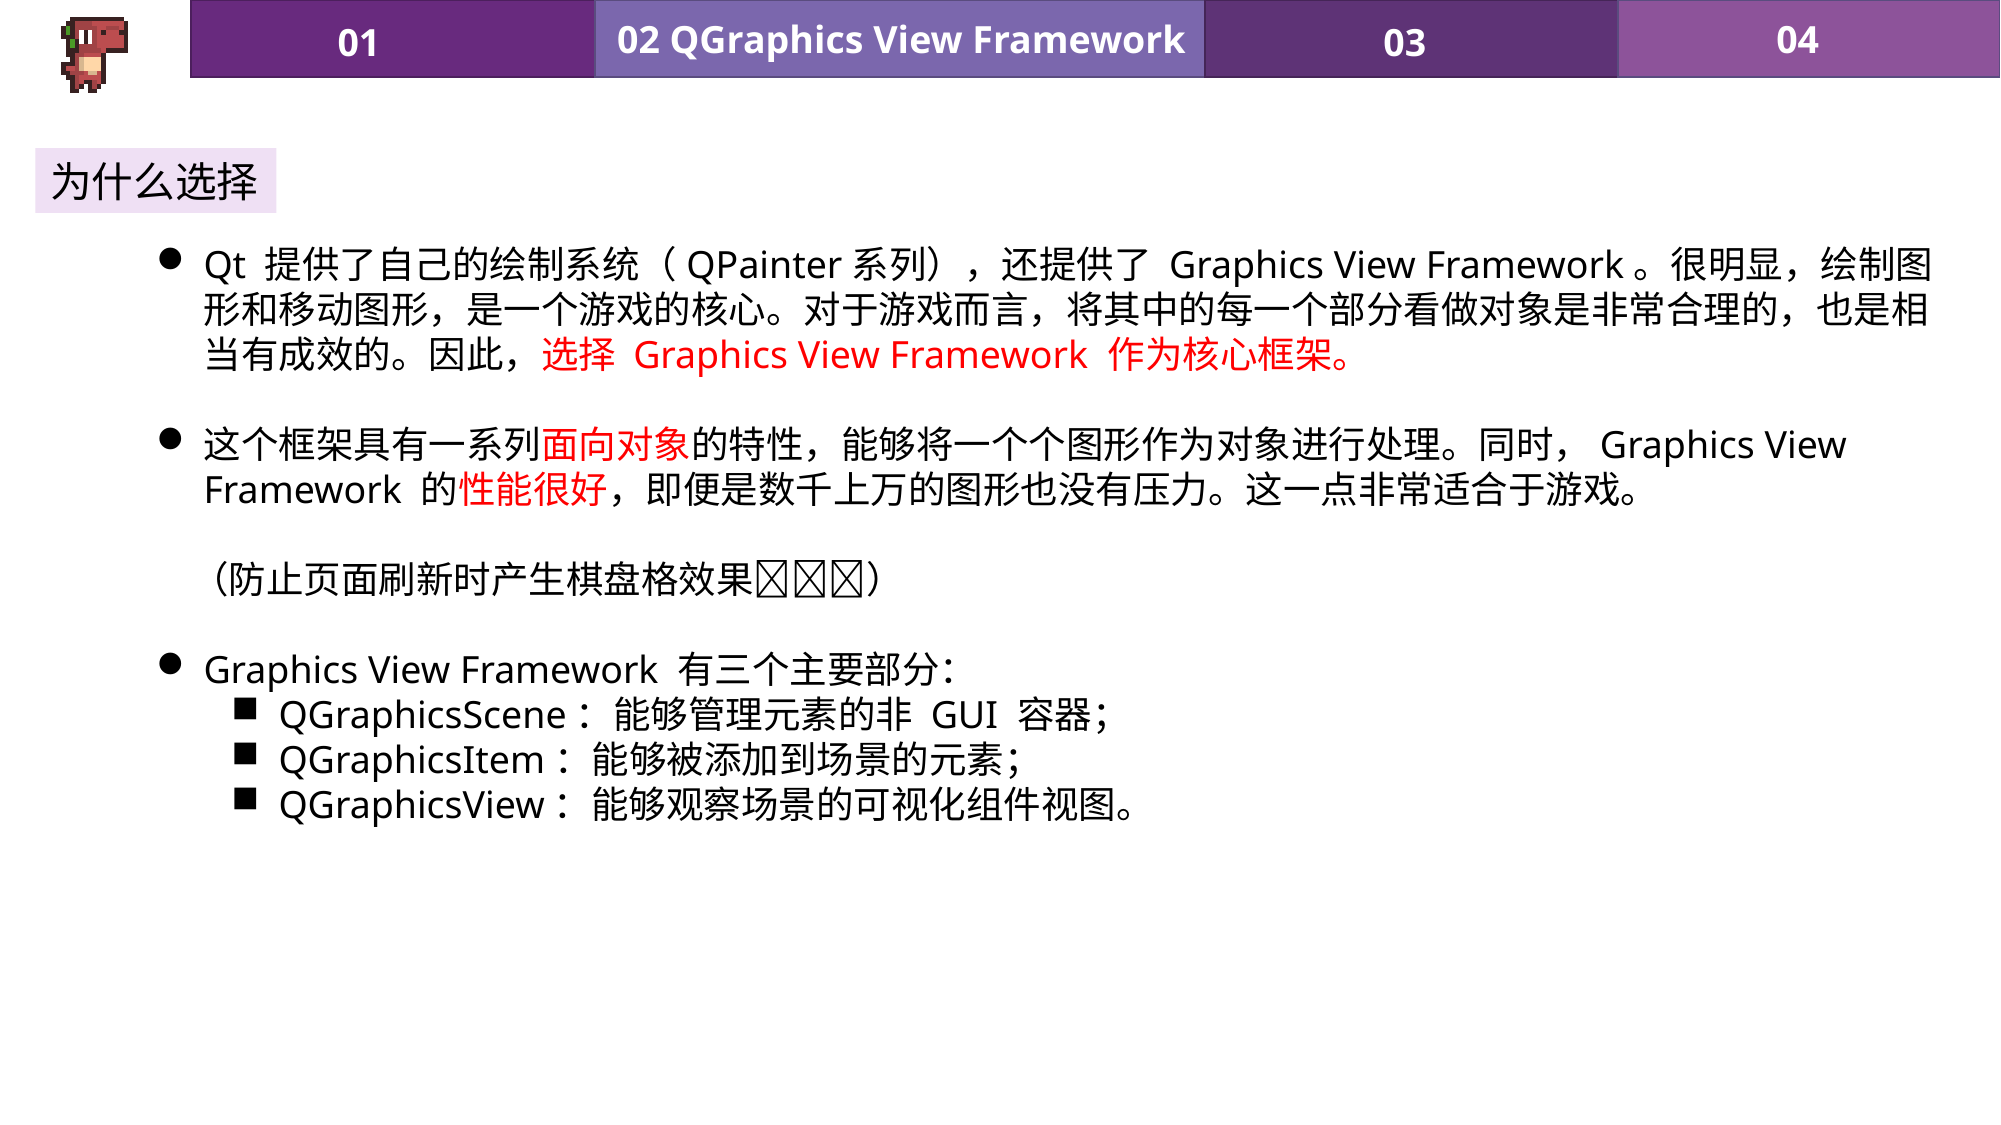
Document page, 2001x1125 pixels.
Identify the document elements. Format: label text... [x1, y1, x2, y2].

text_box 为什么选择 [35, 148, 277, 213]
text_box Qt 提供了自己的绘制系统（QPainter系列），还提供了 Graphics View Framework。很明显，绘制图形和移动图形，是一个游戏的核心。对于游戏而言，将其中的每一个部分看做对象是非常合理的，也是相当有成效的。因此，选择 Graphics View Framework 作为核心框架。 这个框架具有一系列面向对象的特性，能够将一个个图形作为对象进行处理。同时，Graphics View Framework 的性能很好，即便是数千上万的图形也没有压力。这一点非常适合于游戏。 （防止页面刷新时产生棋盘格效果🤧🤧🤧） Graphics View Framework 有三个主要部分： QGraphicsScene：能够管理元素的非 GUI 容器； QGraphicsItem：能够被添加到场景的元素； QGraphicsView：能够观察场景的可视化组件视图。 [141, 233, 1973, 833]
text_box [1617, 0, 2000, 77]
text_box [594, 0, 1204, 77]
picture [35, 0, 142, 107]
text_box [1204, 0, 1617, 77]
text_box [191, 0, 594, 77]
